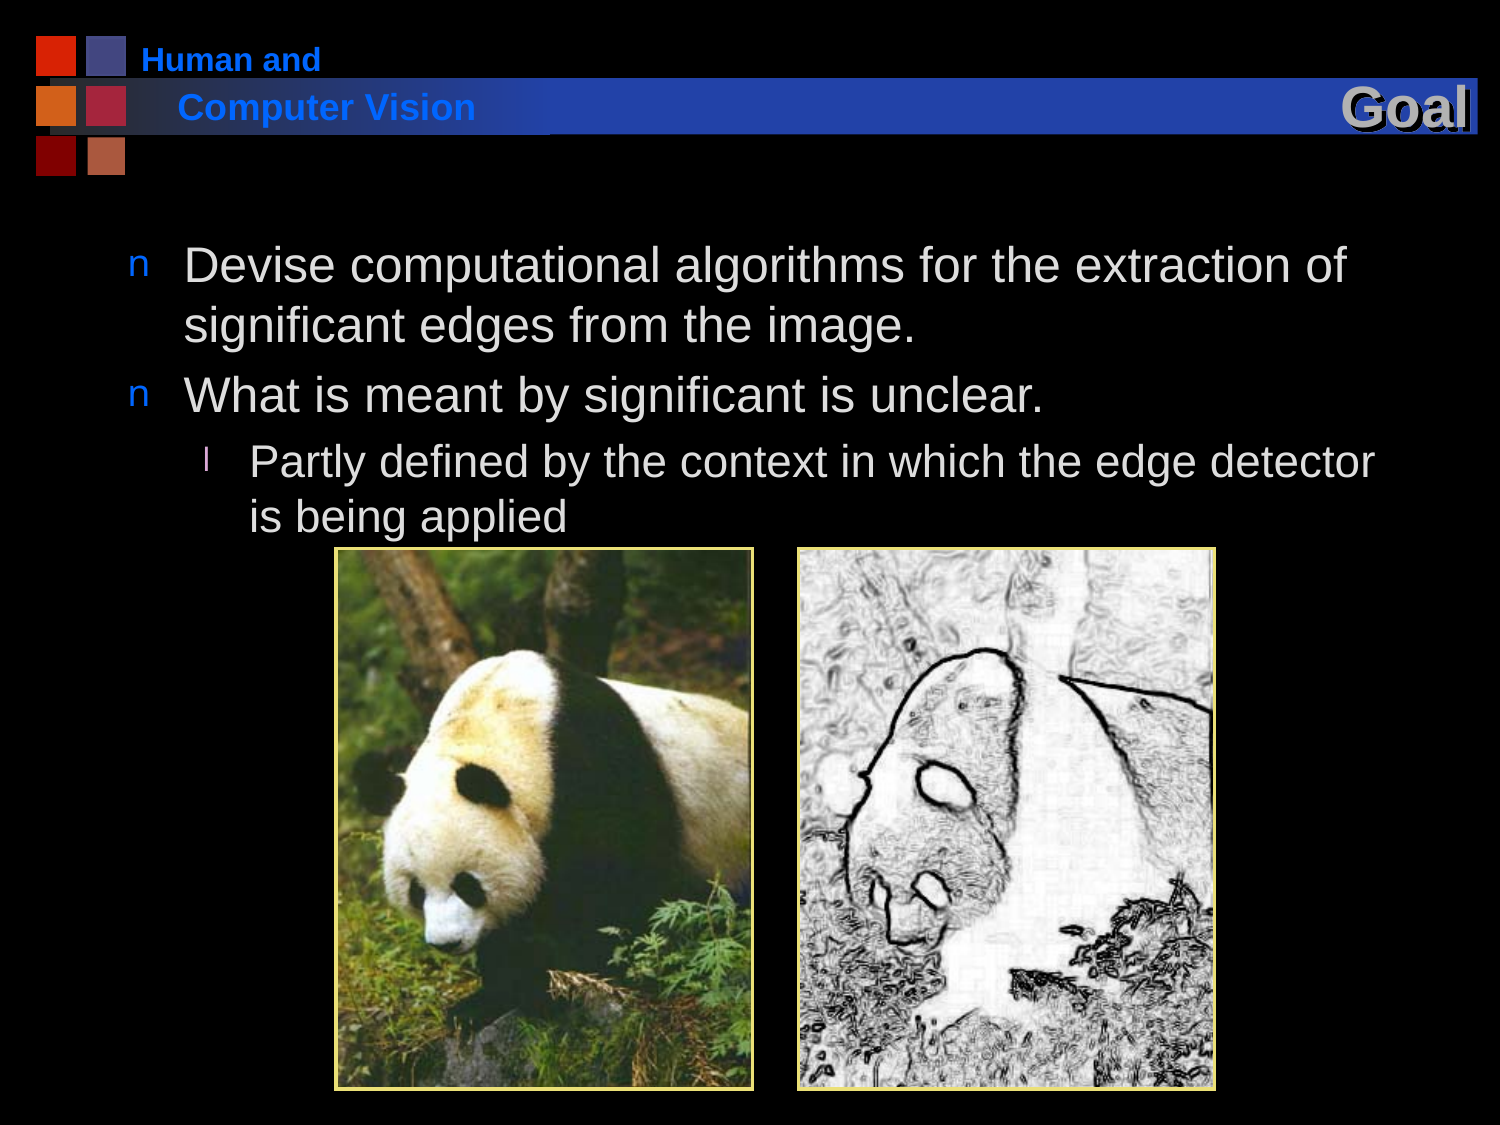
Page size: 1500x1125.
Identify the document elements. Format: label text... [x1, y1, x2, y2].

list Devise computational algorithms for the extraction of significant edges from the image. What is meant by significant is unclear. Partly defined by the context in which the edge detector is being applied [111, 224, 1401, 613]
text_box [337, 549, 1214, 1088]
title Goal [1297, 46, 1500, 148]
